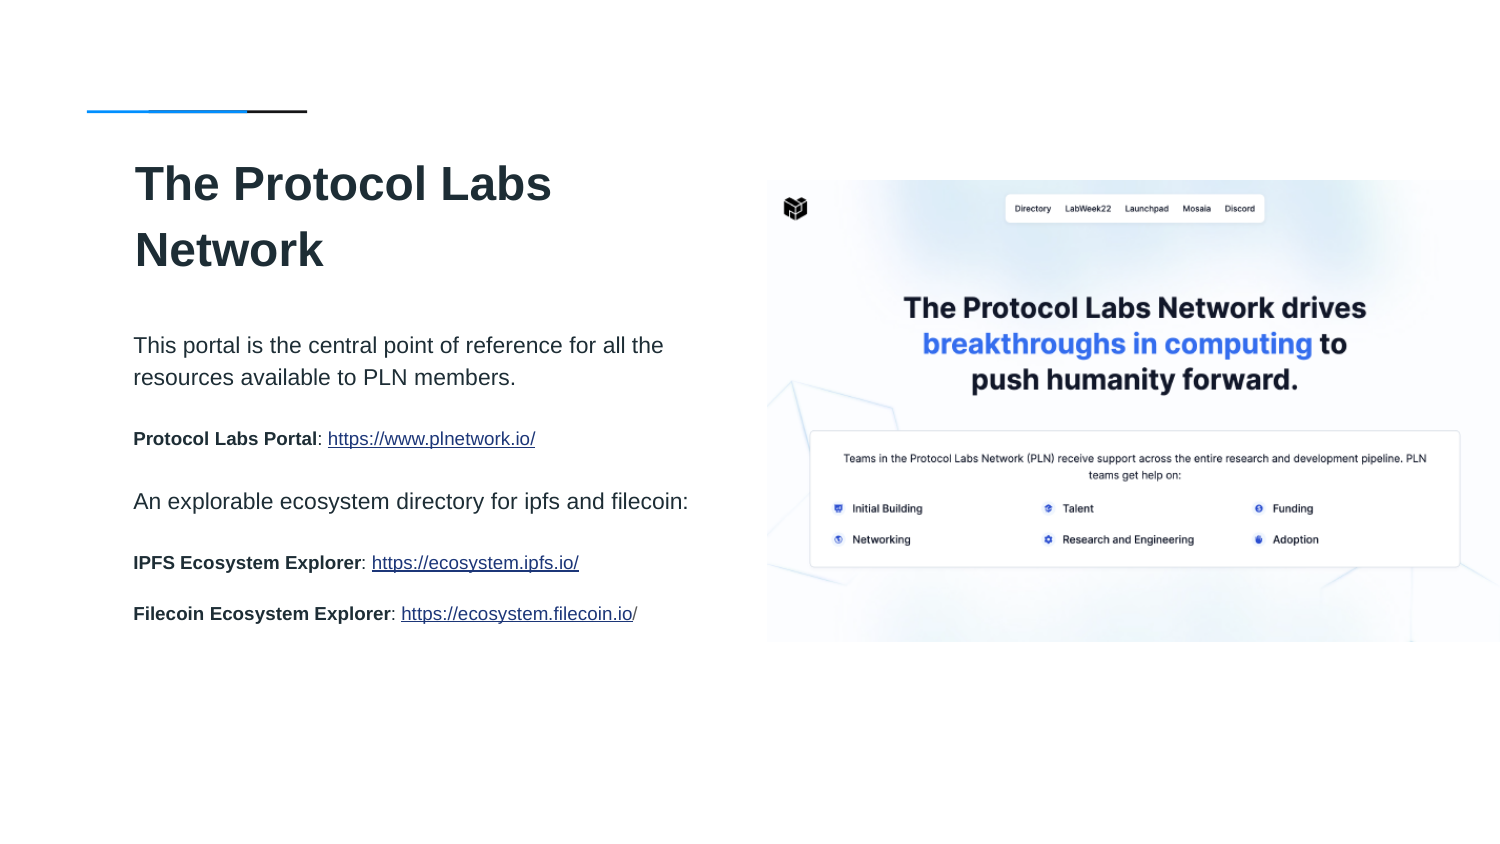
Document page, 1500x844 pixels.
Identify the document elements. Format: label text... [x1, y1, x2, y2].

text_box The Protocol Labs Network [119, 128, 759, 299]
text_box This portal is the central point of reference for all the resources available to PLN members. Protocol Labs Portal: https://www.plnetwork.io/ An explorable ecosystem directory for ipfs and filecoin: IPFS Ecosystem Explorer: https://ecosystem.ipfs.io/ Filecoin Ecosystem Explorer: https://ecosystem.filecoin.io/ [118, 311, 757, 655]
picture [767, 179, 1500, 643]
